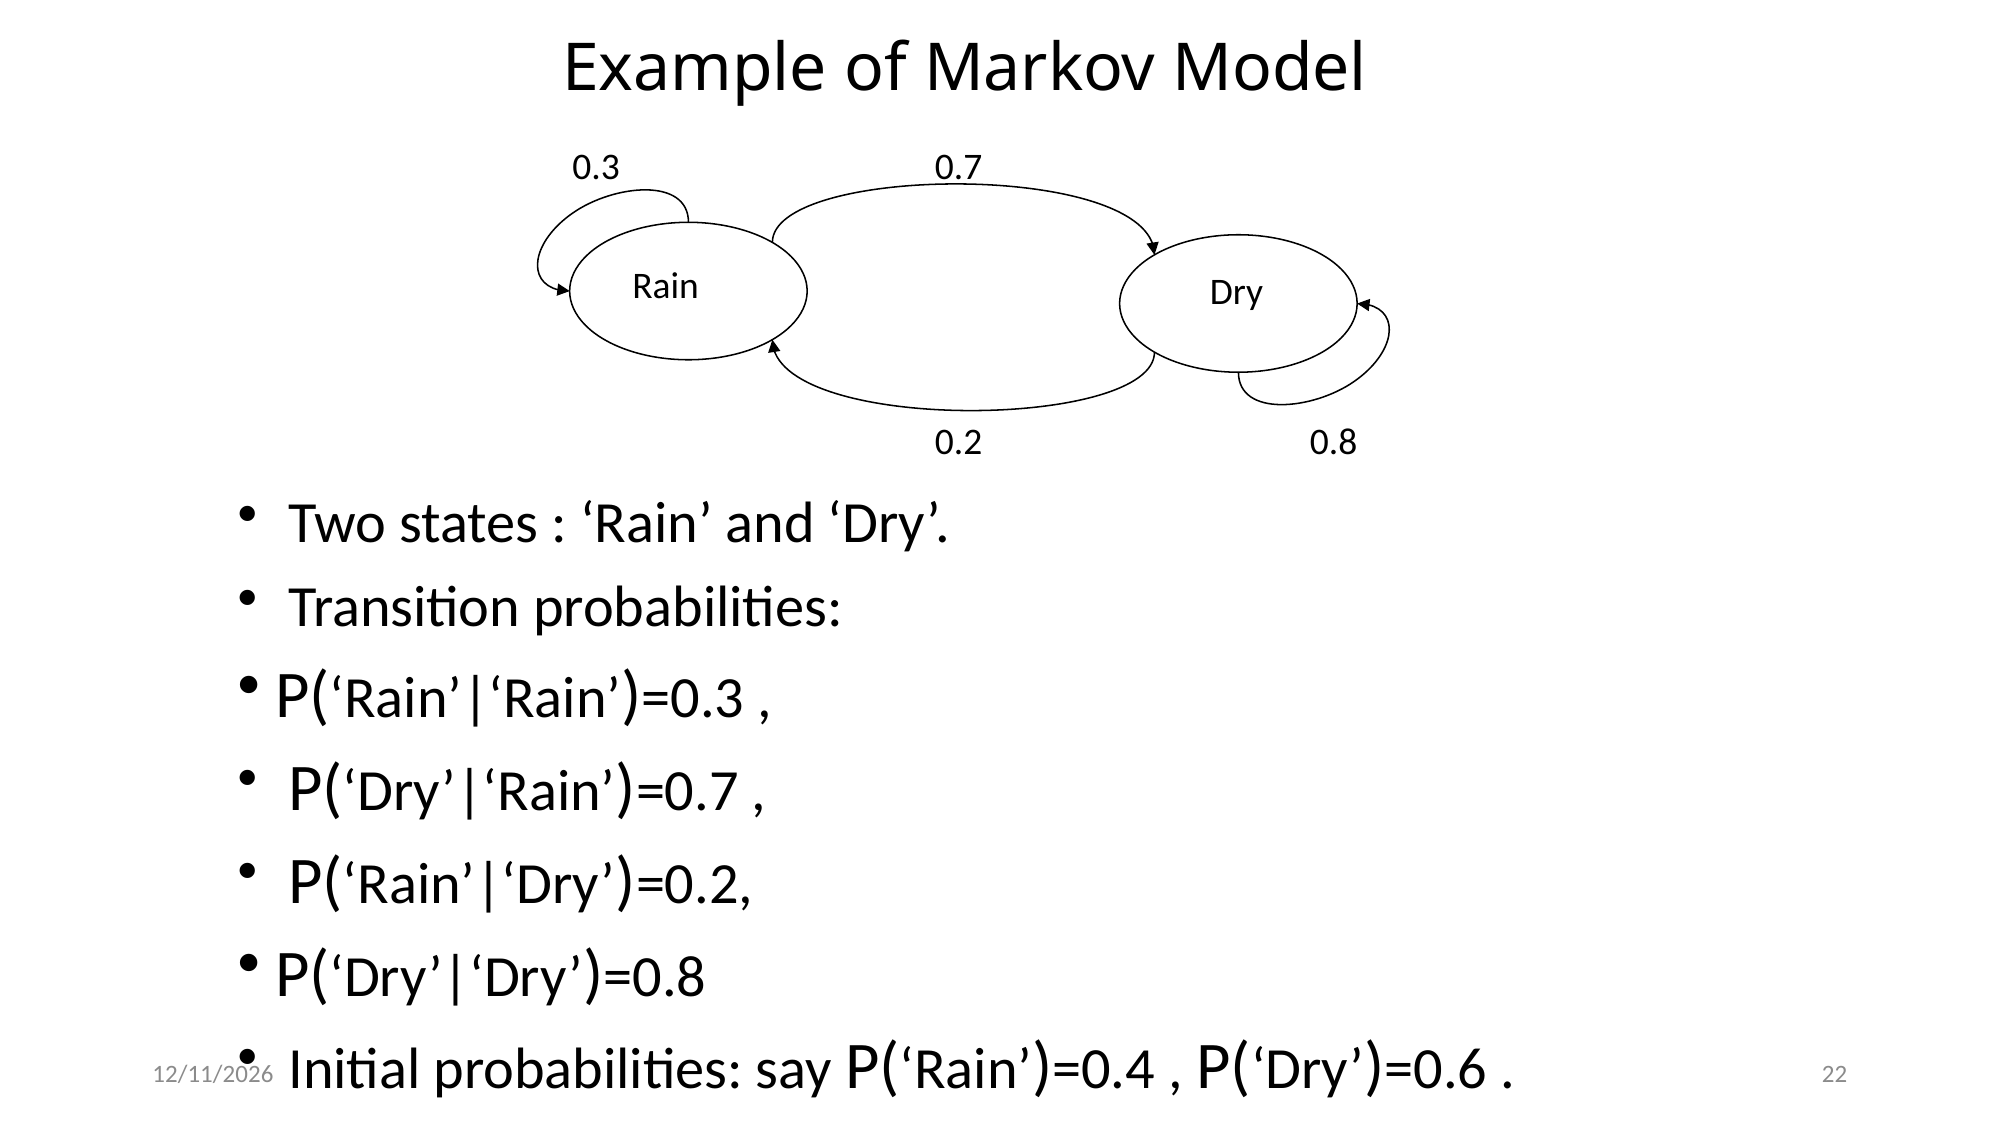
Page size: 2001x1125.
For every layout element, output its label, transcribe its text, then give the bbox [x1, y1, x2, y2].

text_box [557, 134, 1373, 471]
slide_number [137, 1042, 222, 1103]
title Example of Markov Model [102, 25, 1828, 113]
list Two states : ‘Rain’ and ‘Dry’. Transition probabilities: P(‘Rain’|‘Rain’)=0.3 , P(‘Dry’|‘Rain’)=0.7 , P(‘Rain’|‘Dry’)=0.2, P(‘Dry’|‘Dry’)=0.8 Initial probabilities: say P(‘Rain’)=0.4 , P(‘Dry’)=0.6 . [222, 485, 1863, 1125]
